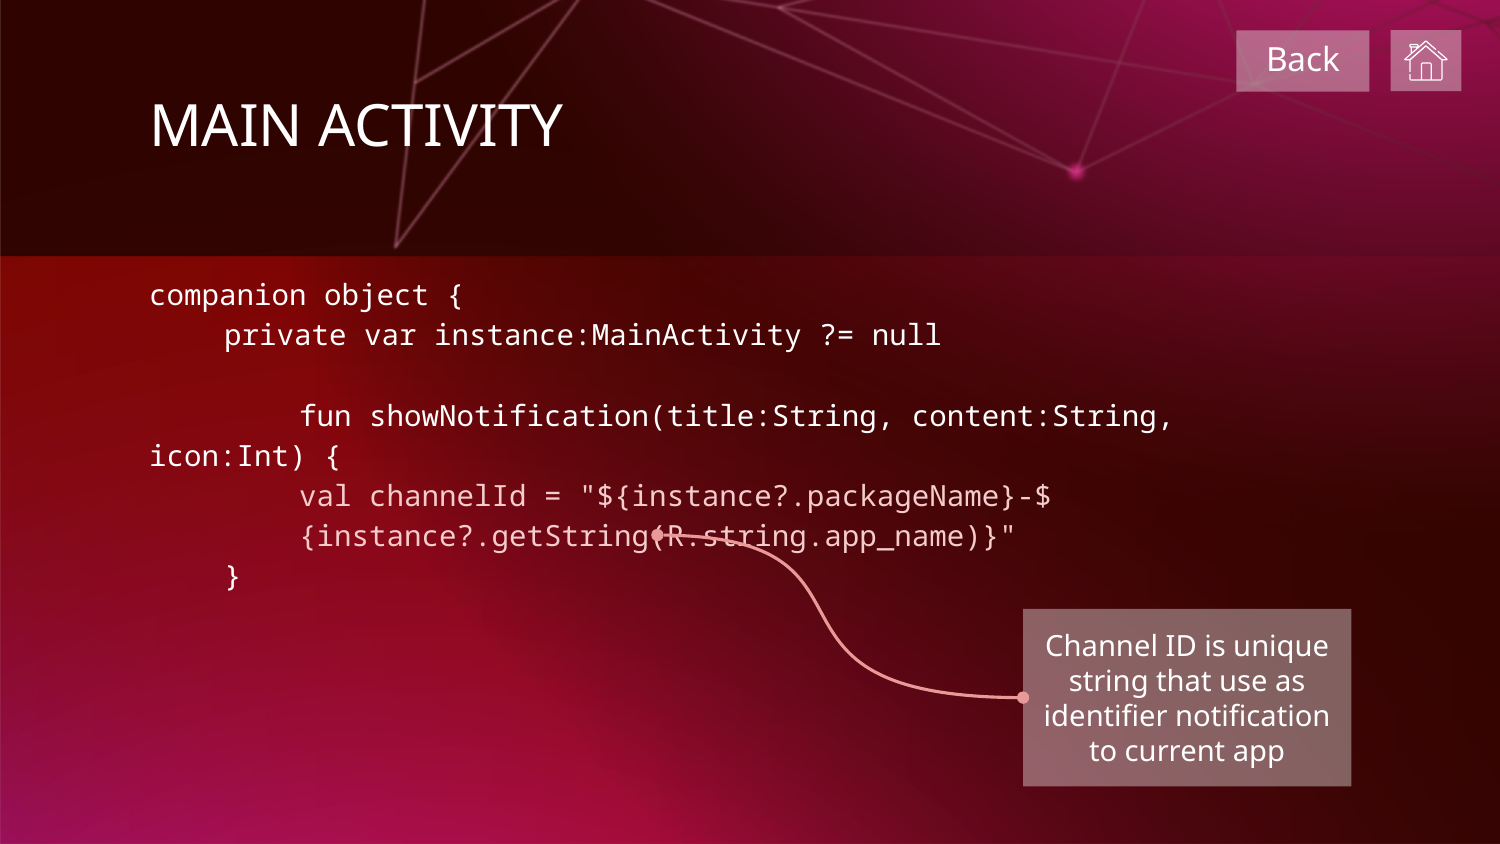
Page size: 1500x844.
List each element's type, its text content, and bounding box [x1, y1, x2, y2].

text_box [1390, 29, 1462, 92]
text_box Channel ID is unique string that use as identifier notification to current app [1023, 608, 1352, 787]
list companion object { private var instance:MainActivity ?= null fun showNotification(title:String, content:String, icon:Int) { val channelId = "${instance?.packageName}-${instance?.getString(R.string.app_name)}" } [134, 256, 1343, 641]
title MAIN ACTIVITY [134, 72, 783, 206]
text_box [1236, 30, 1370, 92]
picture [0, 0, 1500, 844]
subtitle Back [1246, 22, 1360, 79]
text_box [657, 534, 1024, 698]
